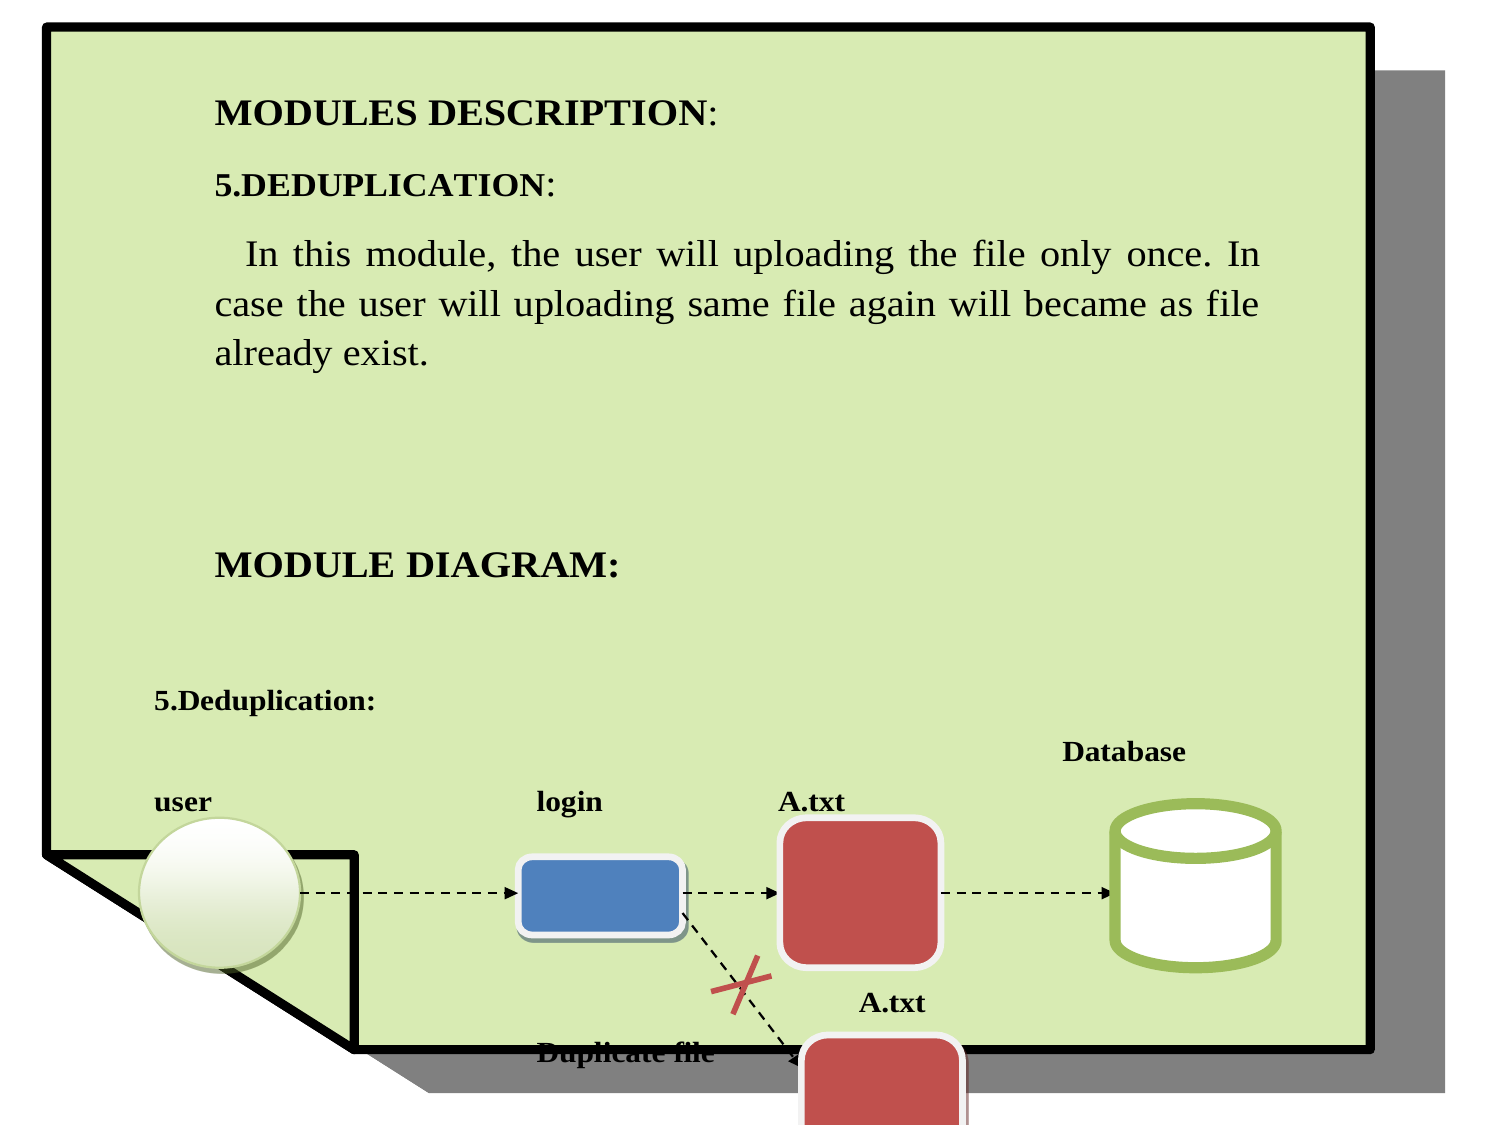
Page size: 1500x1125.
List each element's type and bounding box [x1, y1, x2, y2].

picture [137, 0, 1285, 1125]
